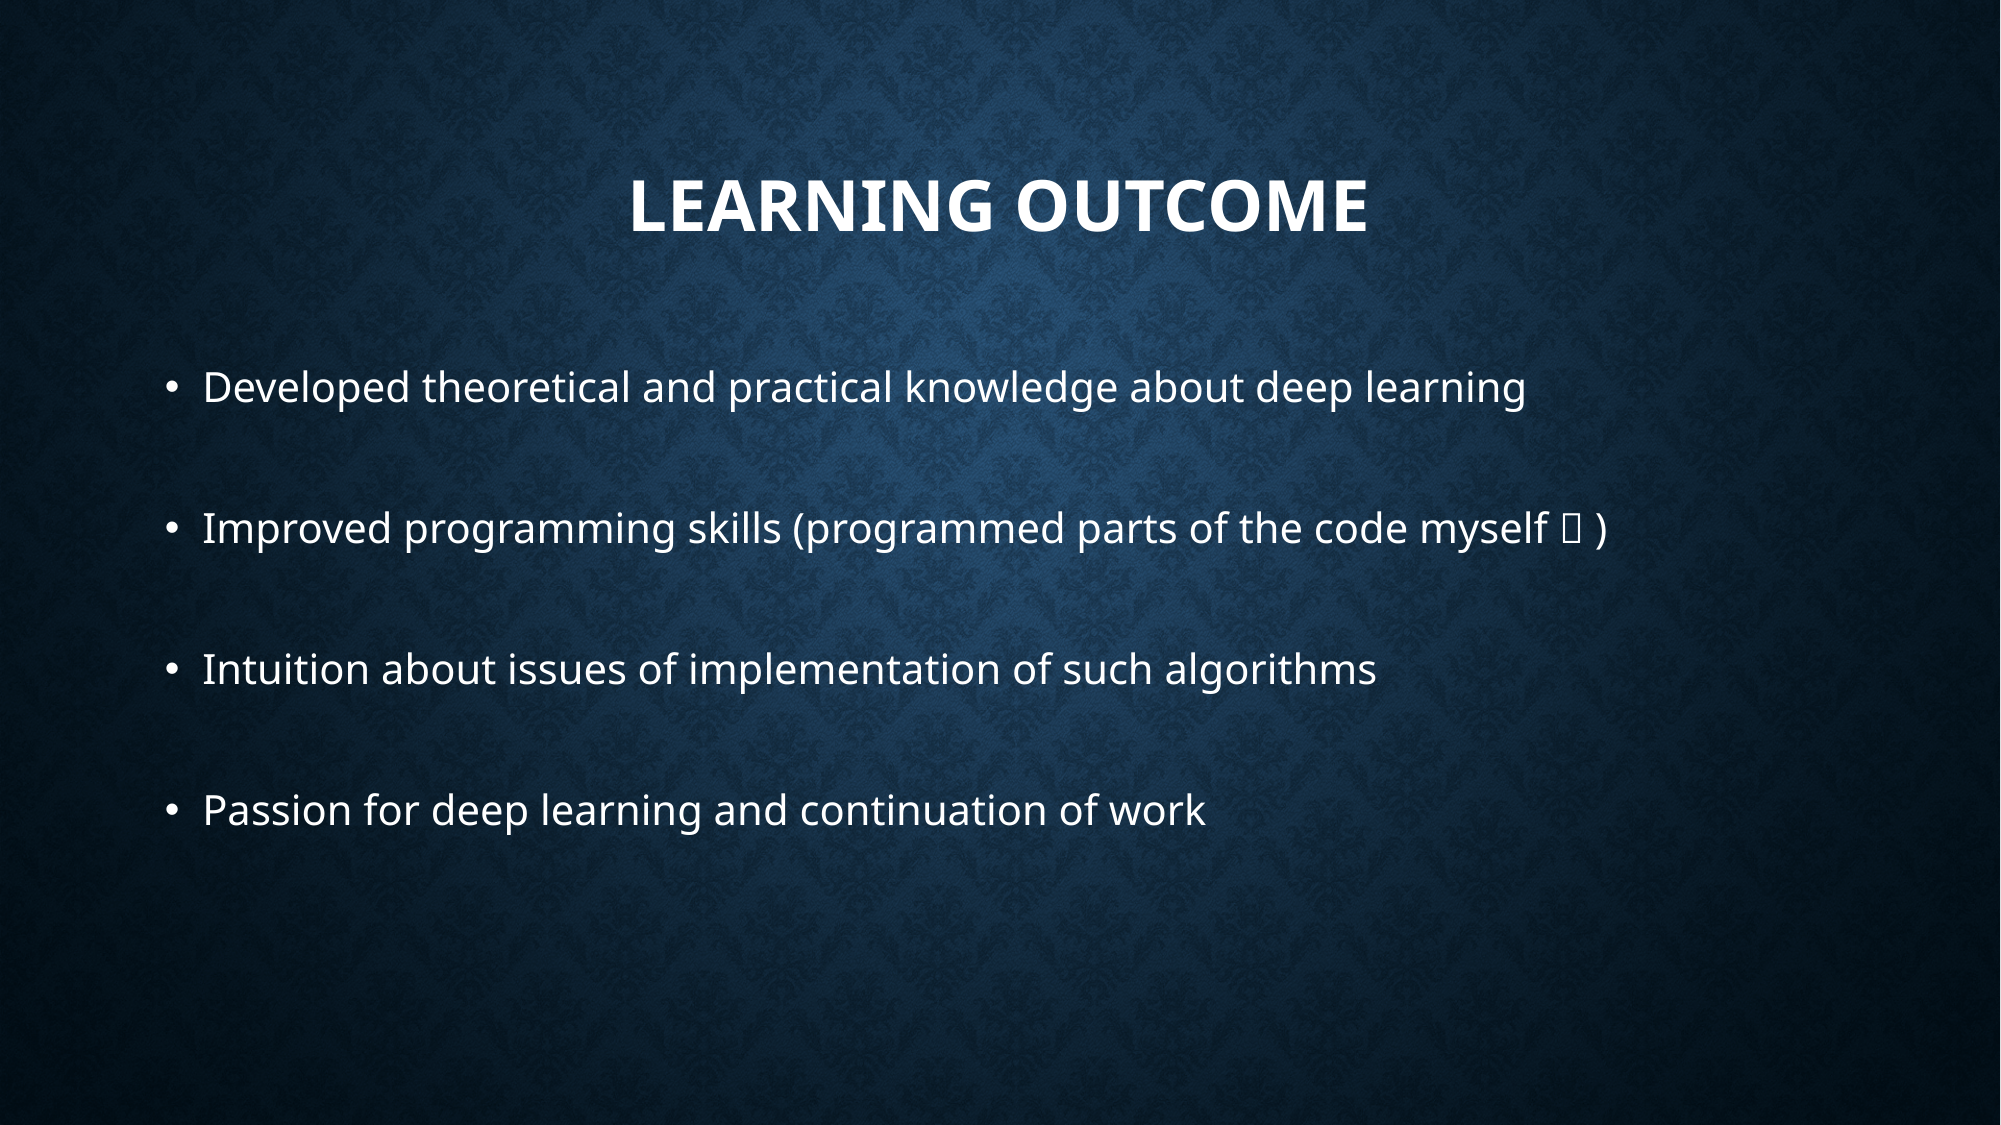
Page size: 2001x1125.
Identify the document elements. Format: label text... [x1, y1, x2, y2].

list Developed theoretical and practical knowledge about deep learning Improved programming skills (programmed parts of the code myself  ) Intuition about issues of implementation of such algorithms Passion for deep learning and continuation of work [149, 343, 1849, 1049]
title learning outcome [149, 99, 1849, 318]
